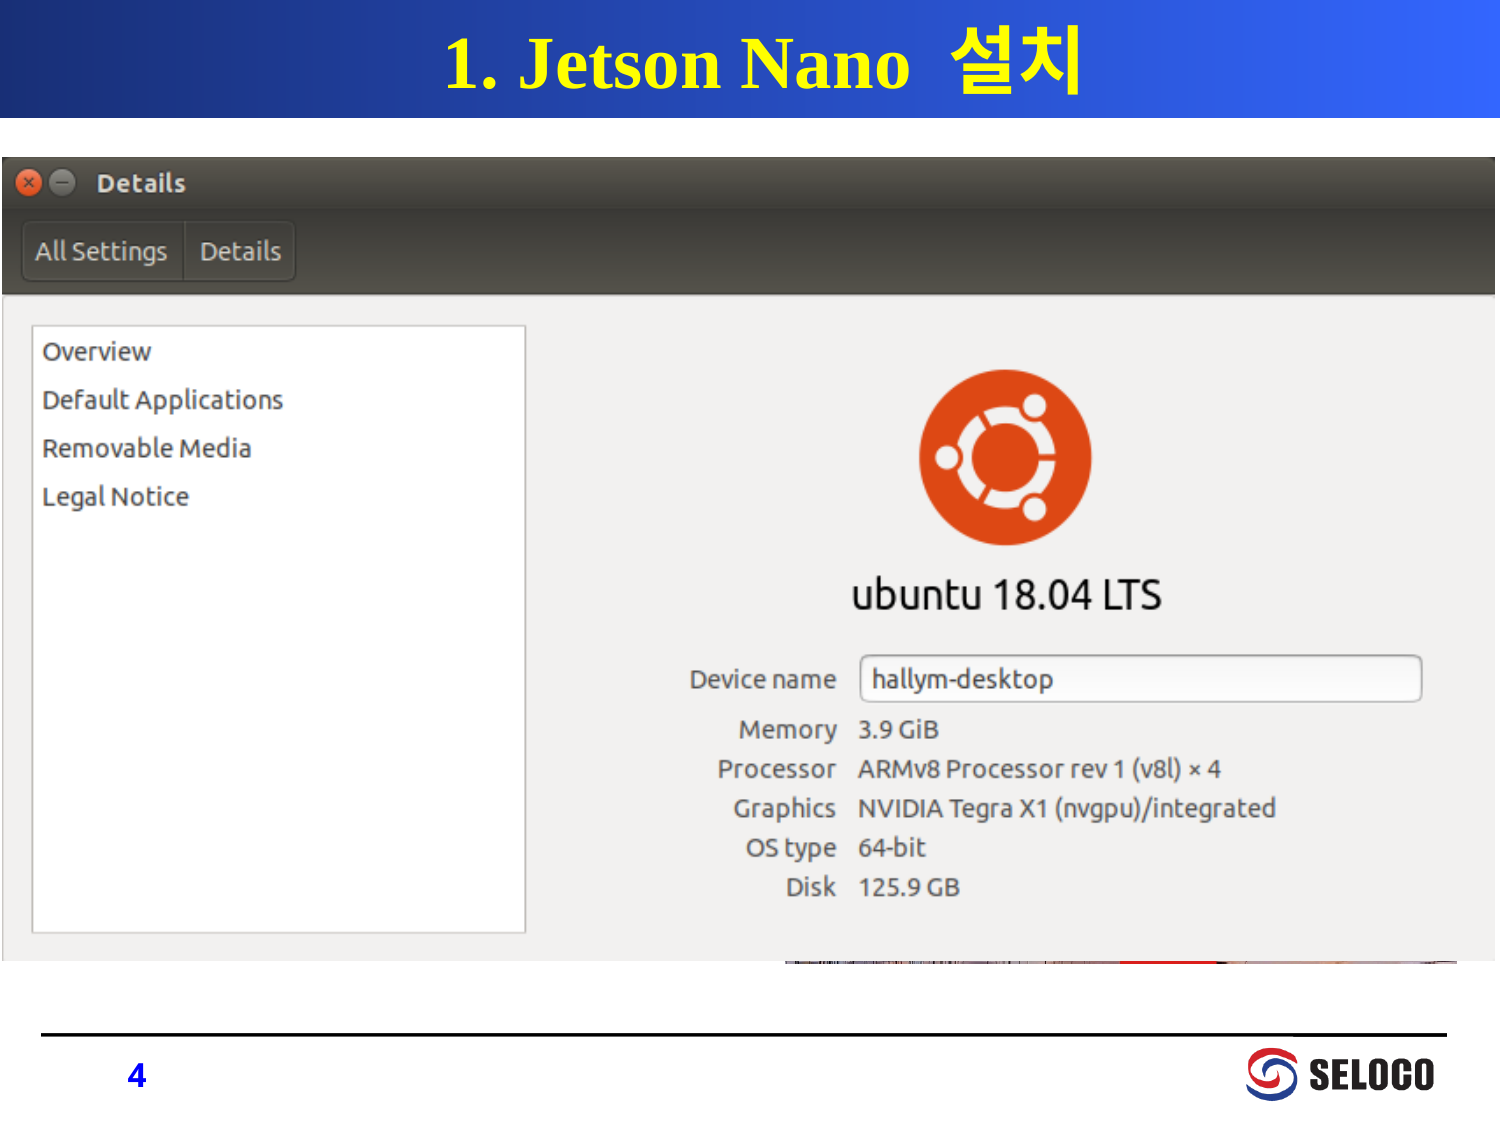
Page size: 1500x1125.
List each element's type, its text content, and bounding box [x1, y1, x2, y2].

picture [2, 157, 1495, 965]
slide_number 4 [76, 1046, 162, 1111]
title 1. Jetson Nano 설치 [0, 0, 1500, 119]
picture [1246, 1046, 1469, 1102]
list 부팅 디스크를 생성 -> Jetson Nano에 적용하면 자동으로 ubuntu 18.04 운영체제 설치 [80, 968, 780, 1125]
